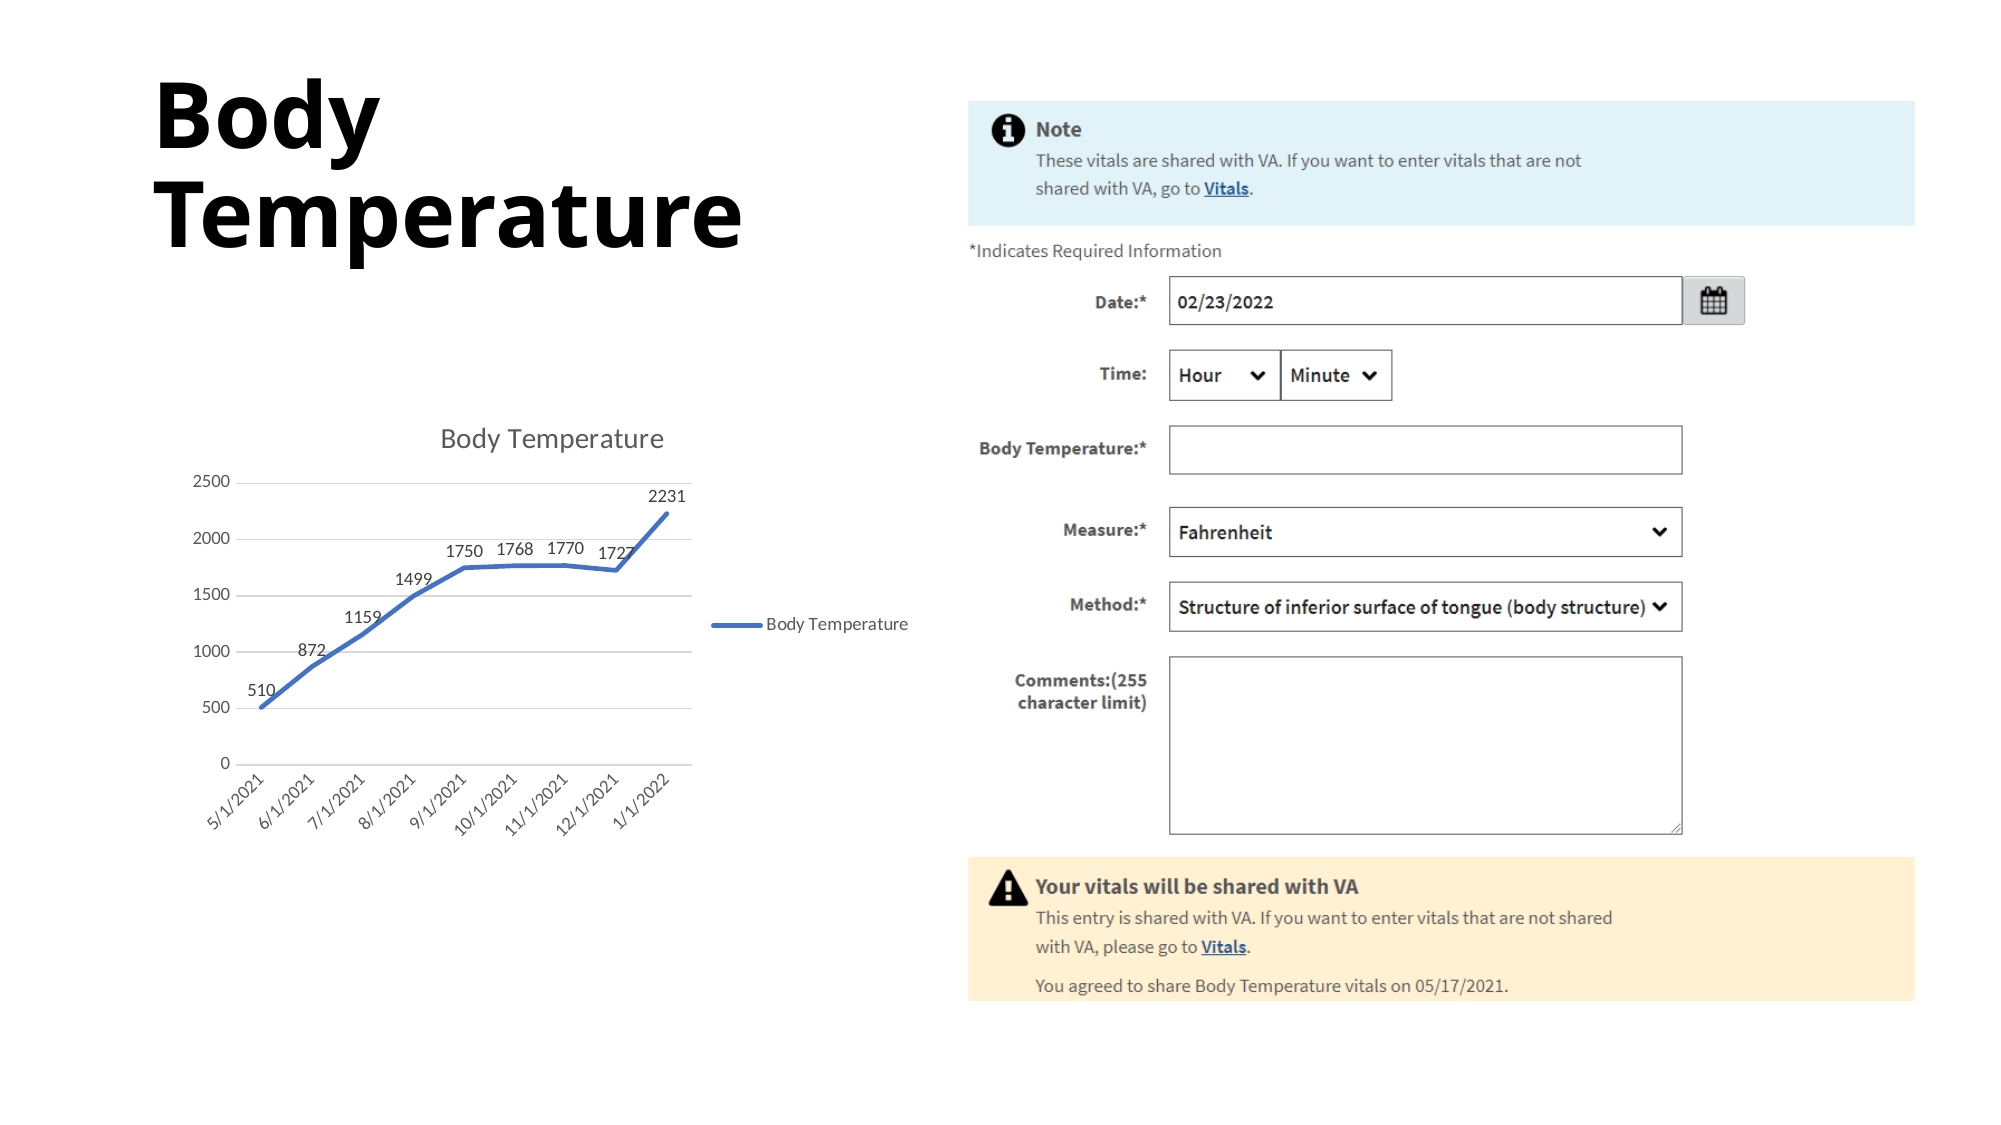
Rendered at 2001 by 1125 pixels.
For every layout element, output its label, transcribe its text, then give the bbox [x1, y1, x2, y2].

picture [965, 101, 1916, 1001]
chart [177, 400, 928, 851]
title Body Temperature [137, 59, 891, 278]
